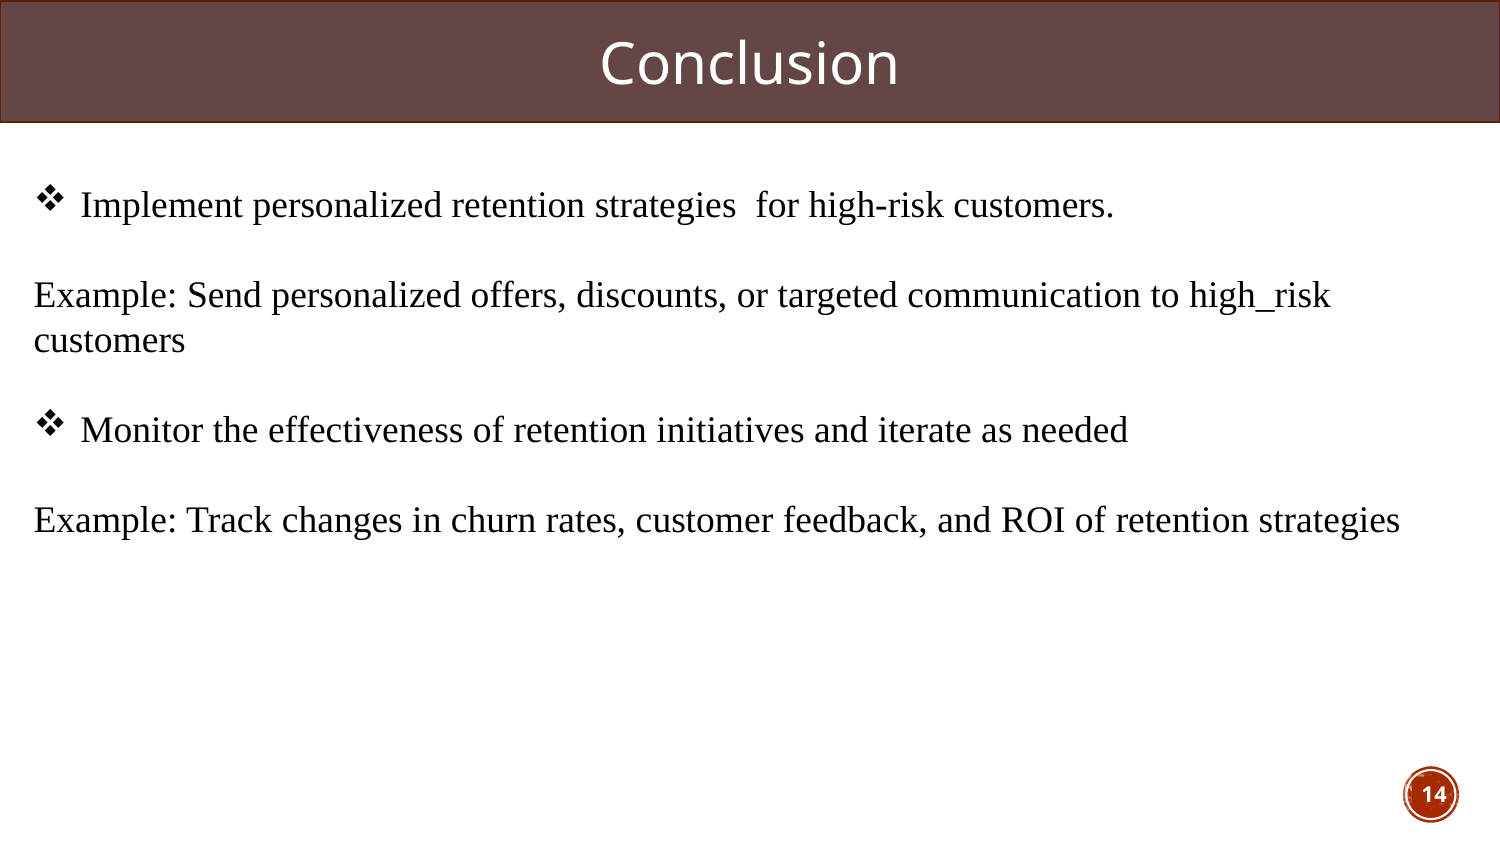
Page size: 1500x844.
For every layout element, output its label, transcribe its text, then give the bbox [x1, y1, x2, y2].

slide_number 14 [1391, 548, 1471, 844]
text_box Conclusion [0, 0, 1500, 123]
text_box Implement personalized retention strategies for high-risk customers. Example: Send personalized offers, discounts, or targeted communication to high_risk customers Monitor the effectiveness of retention initiatives and iterate as needed Example: Track changes in churn rates, customer feedback, and ROI of retention strategies [18, 172, 1450, 547]
